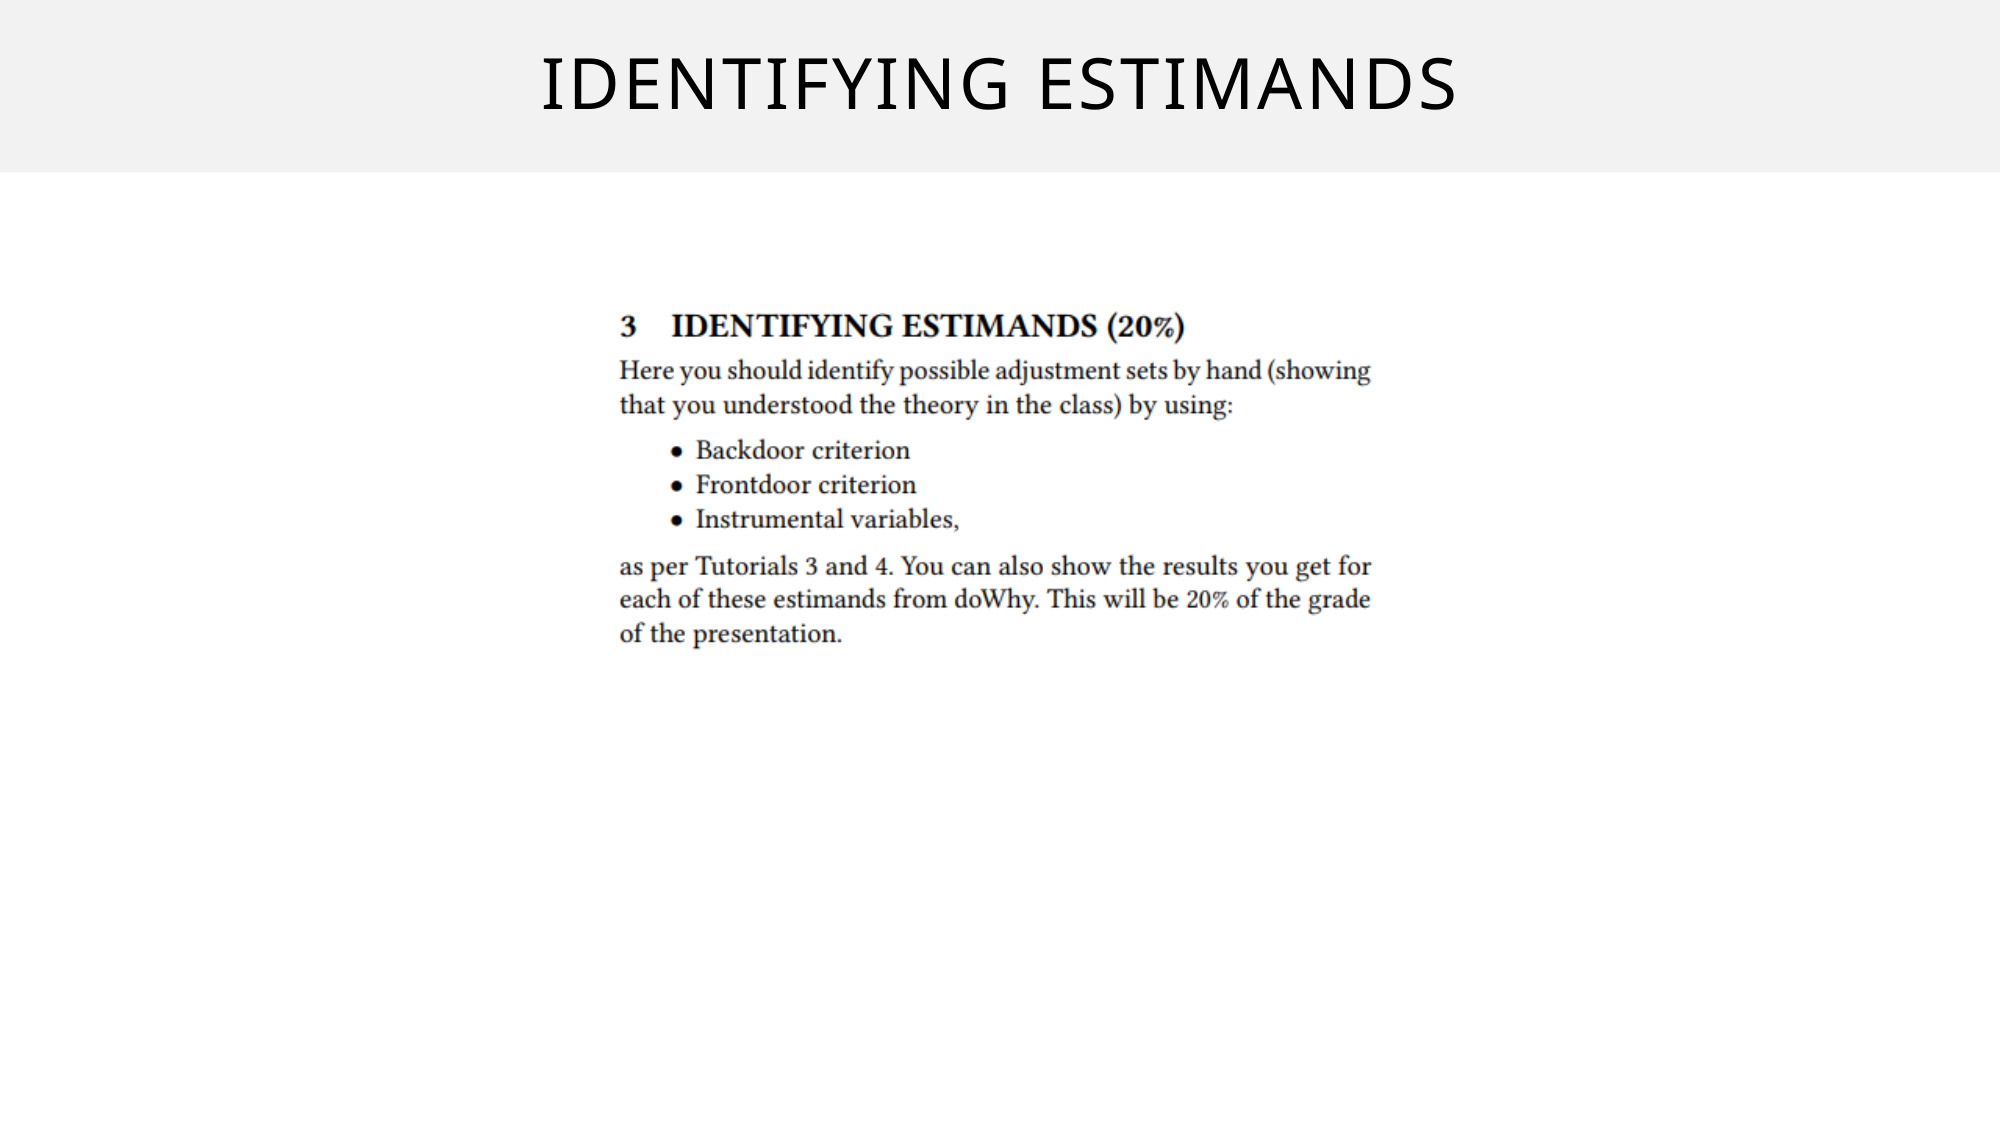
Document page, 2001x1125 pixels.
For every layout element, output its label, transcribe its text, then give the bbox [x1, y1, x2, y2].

picture [599, 304, 1401, 658]
title IDENTIFYING ESTIMANDS [0, 0, 2000, 173]
